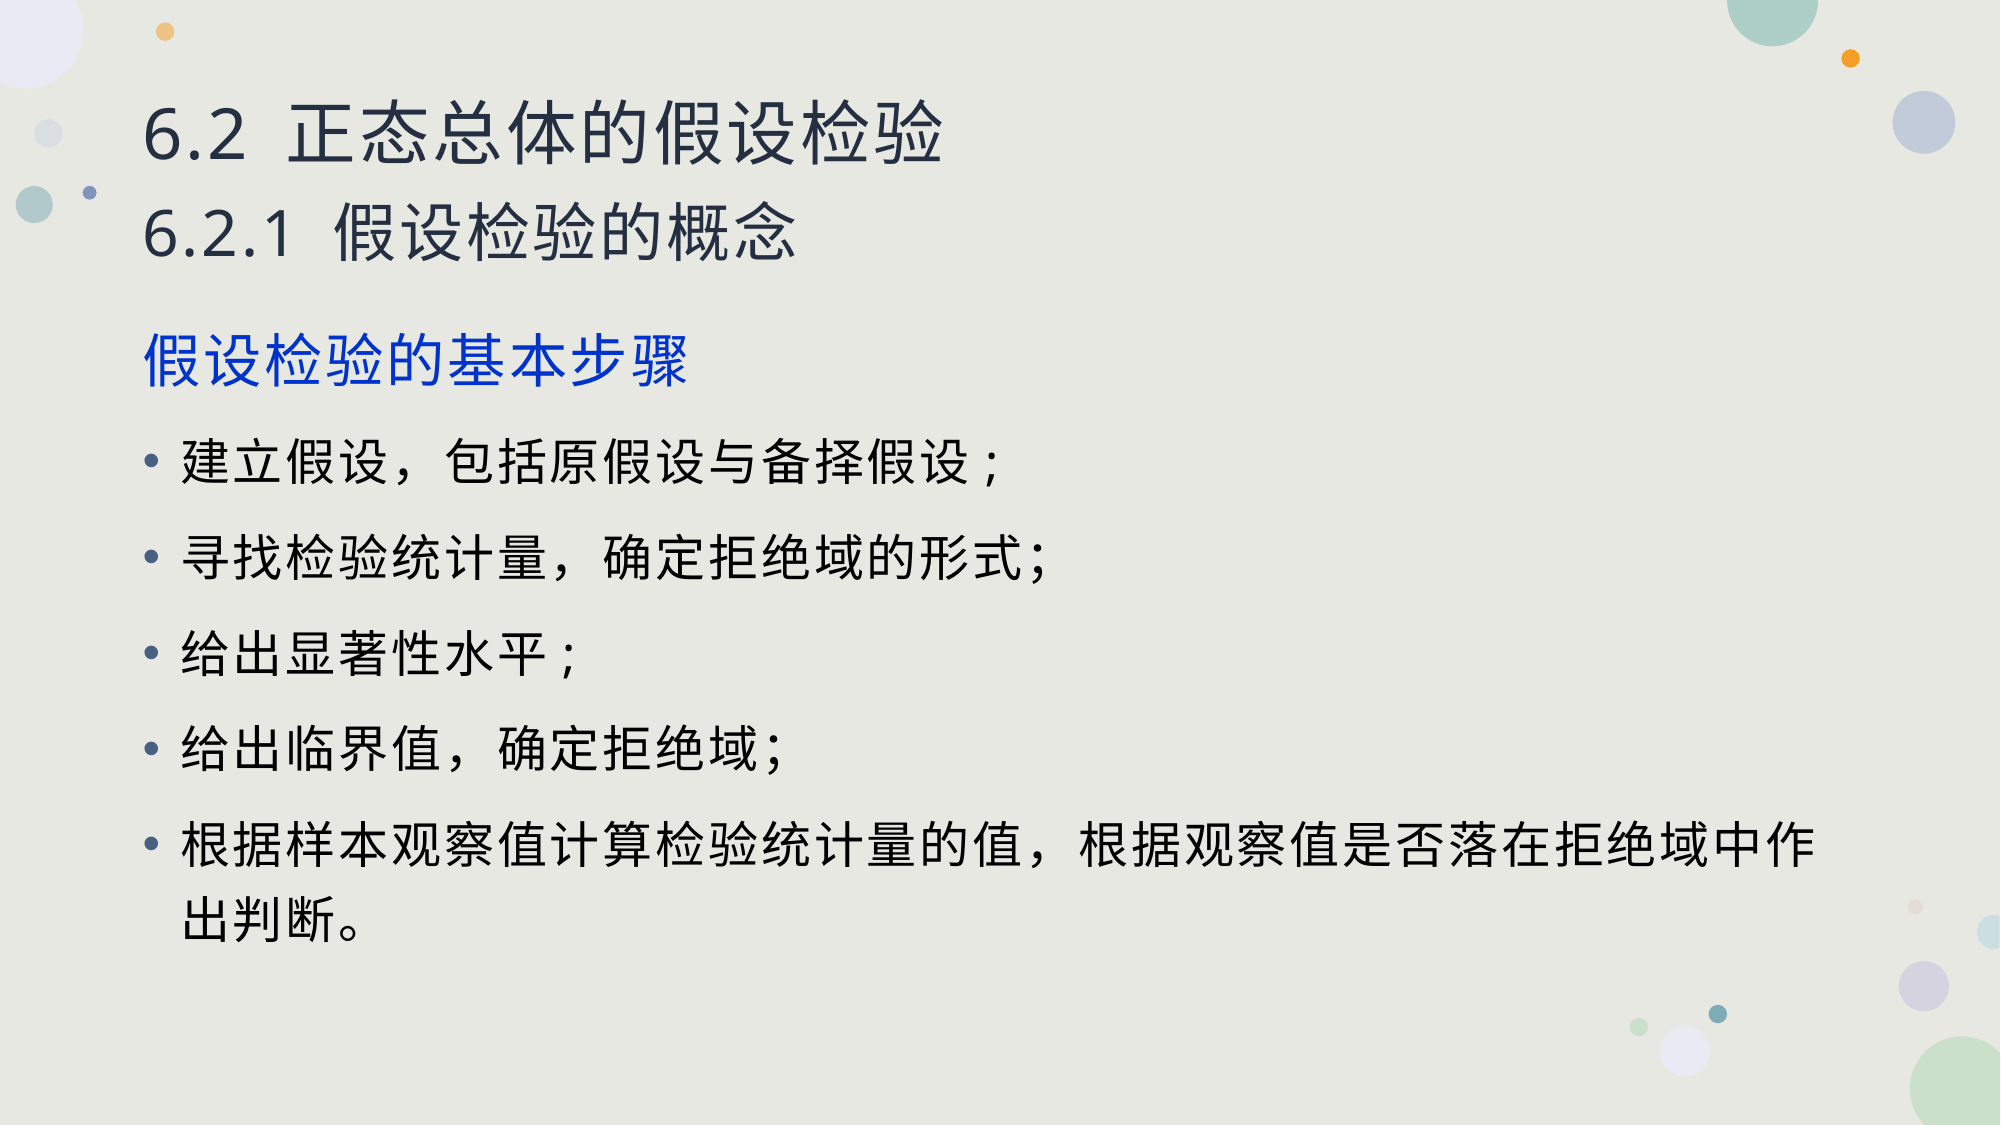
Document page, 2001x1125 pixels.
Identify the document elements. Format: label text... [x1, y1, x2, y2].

title 6.2 正态总体的假设检验 6.2.1 假设检验的概念 [127, 59, 1877, 278]
